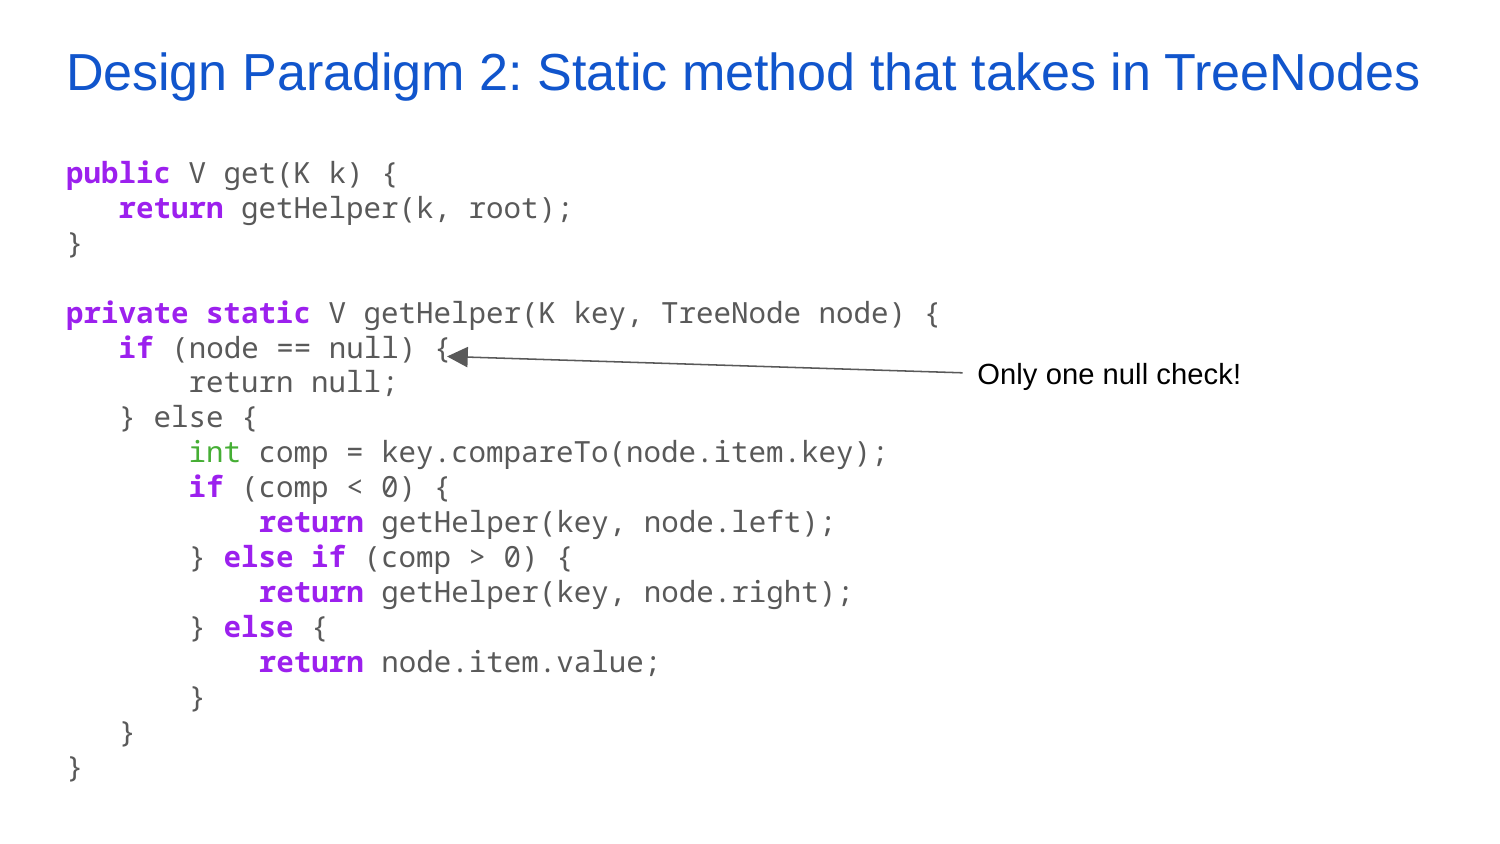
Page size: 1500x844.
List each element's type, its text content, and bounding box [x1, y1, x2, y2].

title Design Paradigm 2: Static method that takes in TreeNodes [51, 23, 1449, 117]
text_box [446, 356, 963, 374]
text_box Only one null check! [962, 340, 1303, 406]
list public V get(K k) { return getHelper(k, root); } private static V getHelper(K key, TreeNode node) { if (node == null) { return null; } else { int comp = key.compareTo(node.item.key); if (comp < 0) { return getHelper(key, node.left); } else if (comp > 0) { return getHelper(key, node.right); } else { return node.item.value; } } } [51, 139, 1449, 700]
